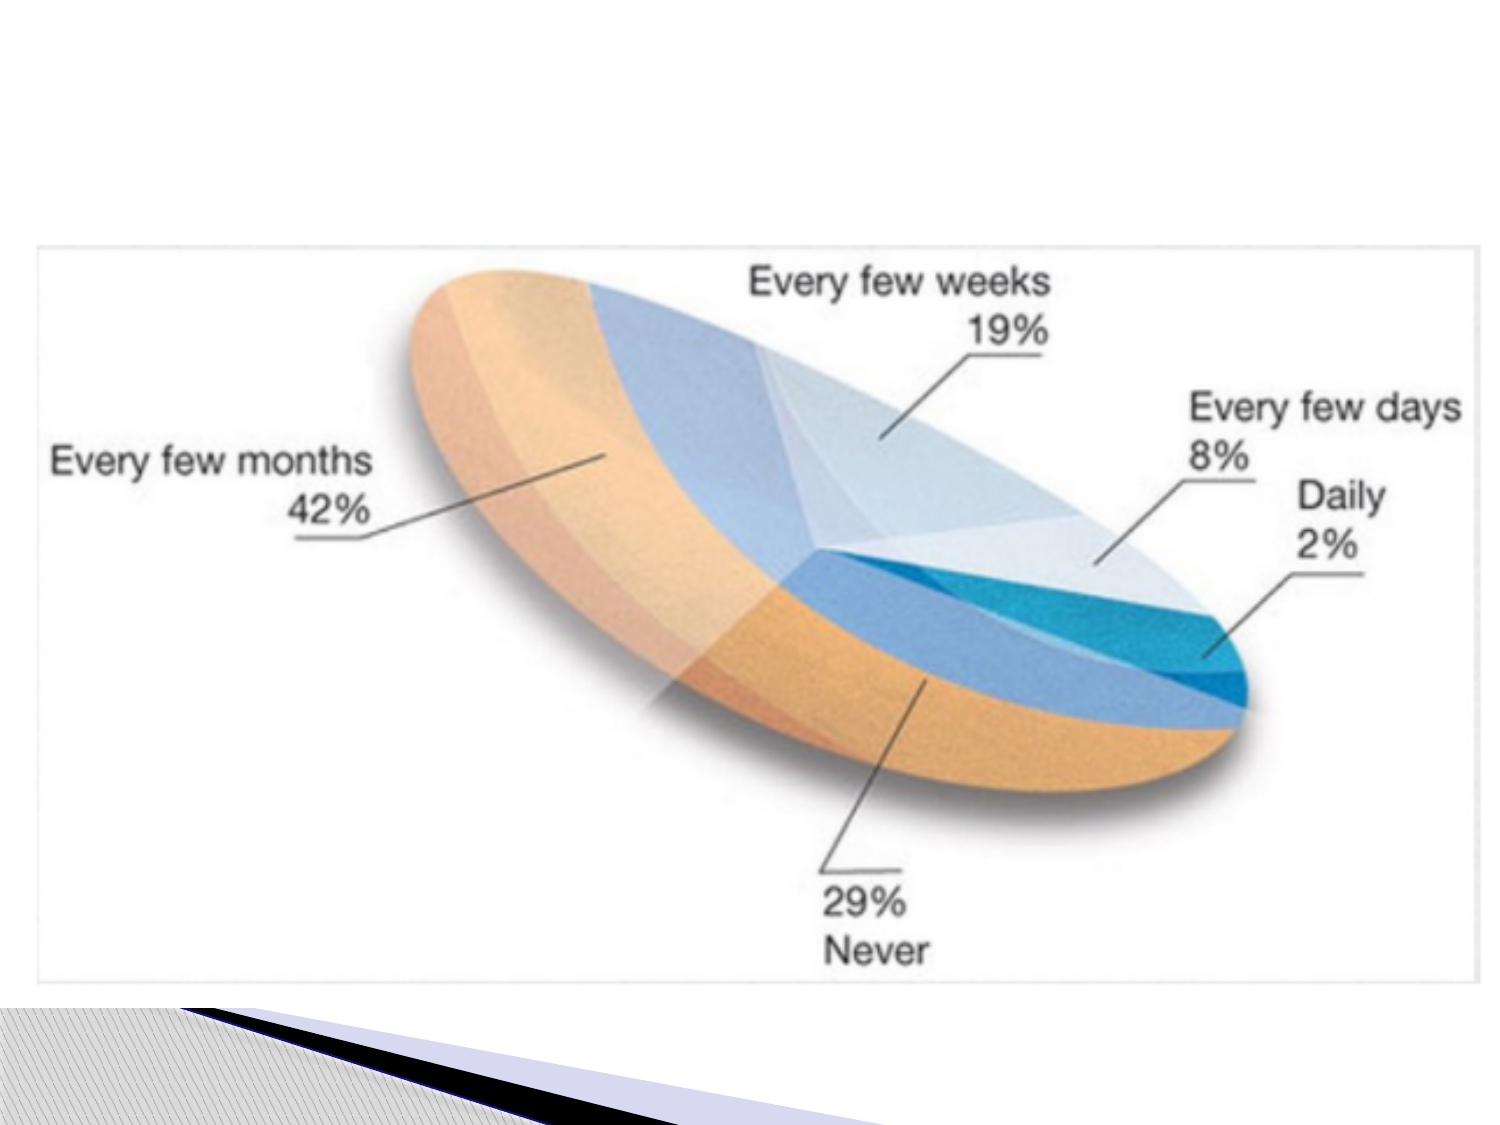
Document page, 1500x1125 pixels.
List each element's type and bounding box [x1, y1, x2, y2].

list [0, 201, 1500, 1027]
